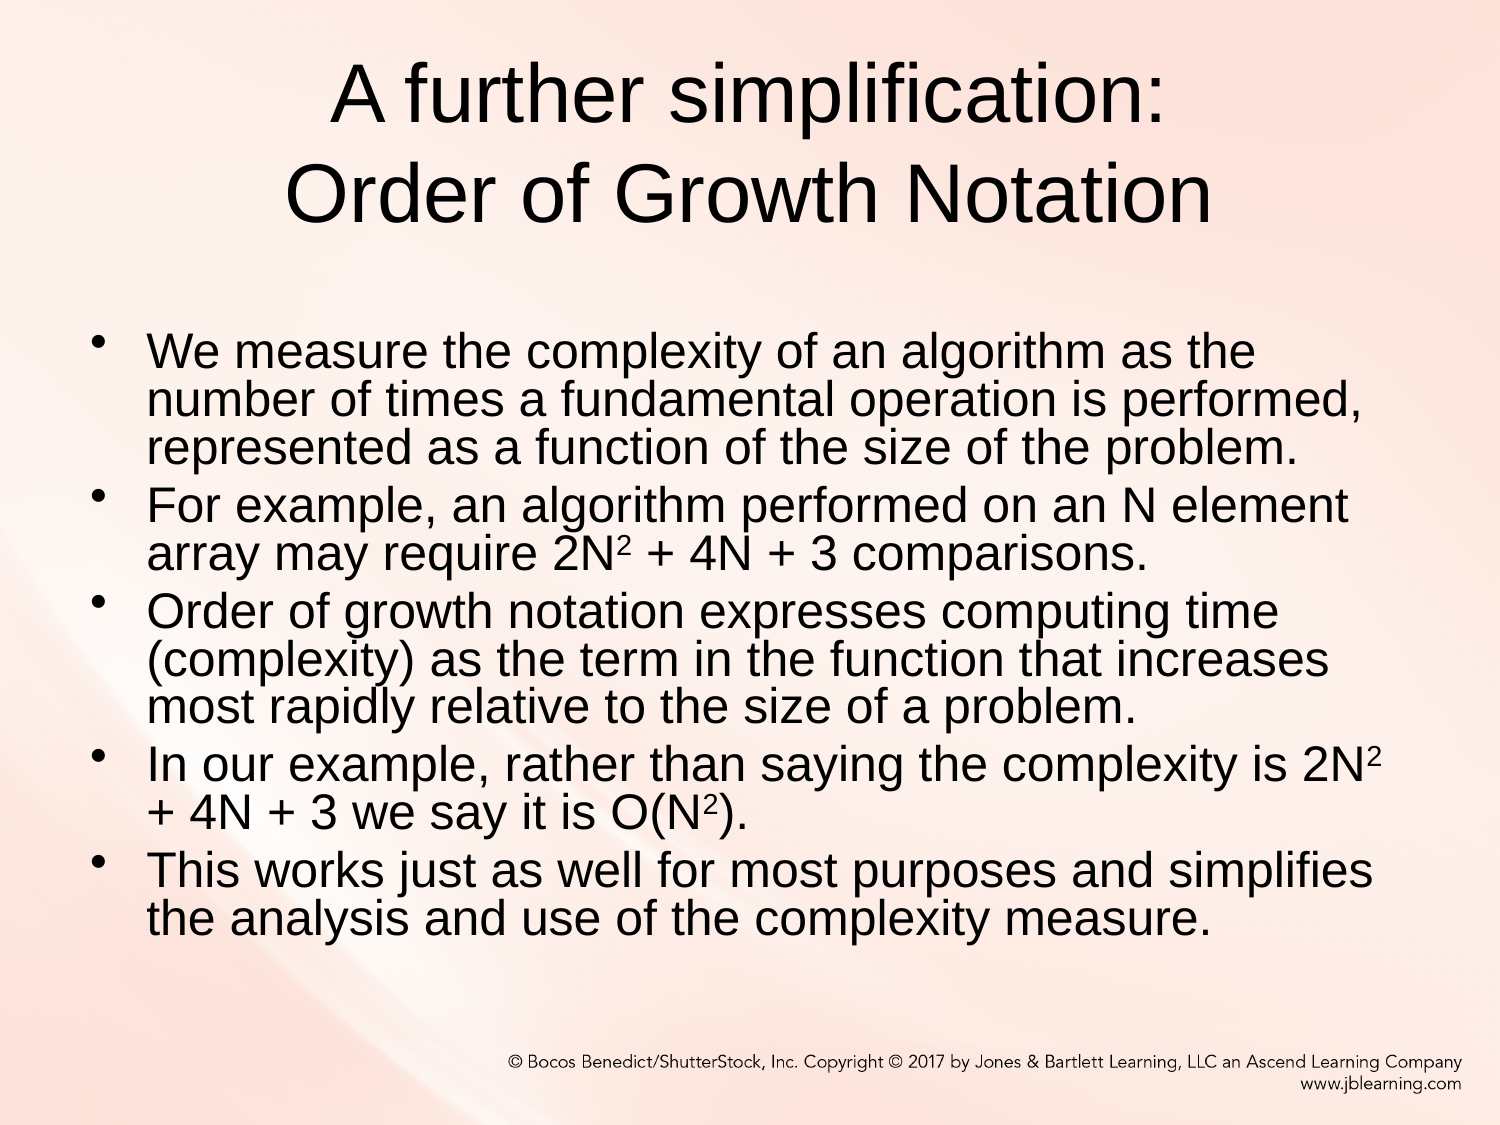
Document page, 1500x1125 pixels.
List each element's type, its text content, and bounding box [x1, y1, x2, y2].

list We measure the complexity of an algorithm as the number of times a fundamental operation is performed, represented as a function of the size of the problem. For example, an algorithm performed on an N element array may require 2N2 + 4N + 3 comparisons. Order of growth notation expresses computing time (complexity) as the term in the function that increases most rapidly relative to the size of a problem. In our example, rather than saying the complexity is 2N2 + 4N + 3 we say it is O(N2). This works just as well for most purposes and simplifies the analysis and use of the complexity measure. [75, 262, 1425, 1005]
title A further simplification: Order of Growth Notation [75, 45, 1425, 233]
picture [0, 0, 1500, 1125]
